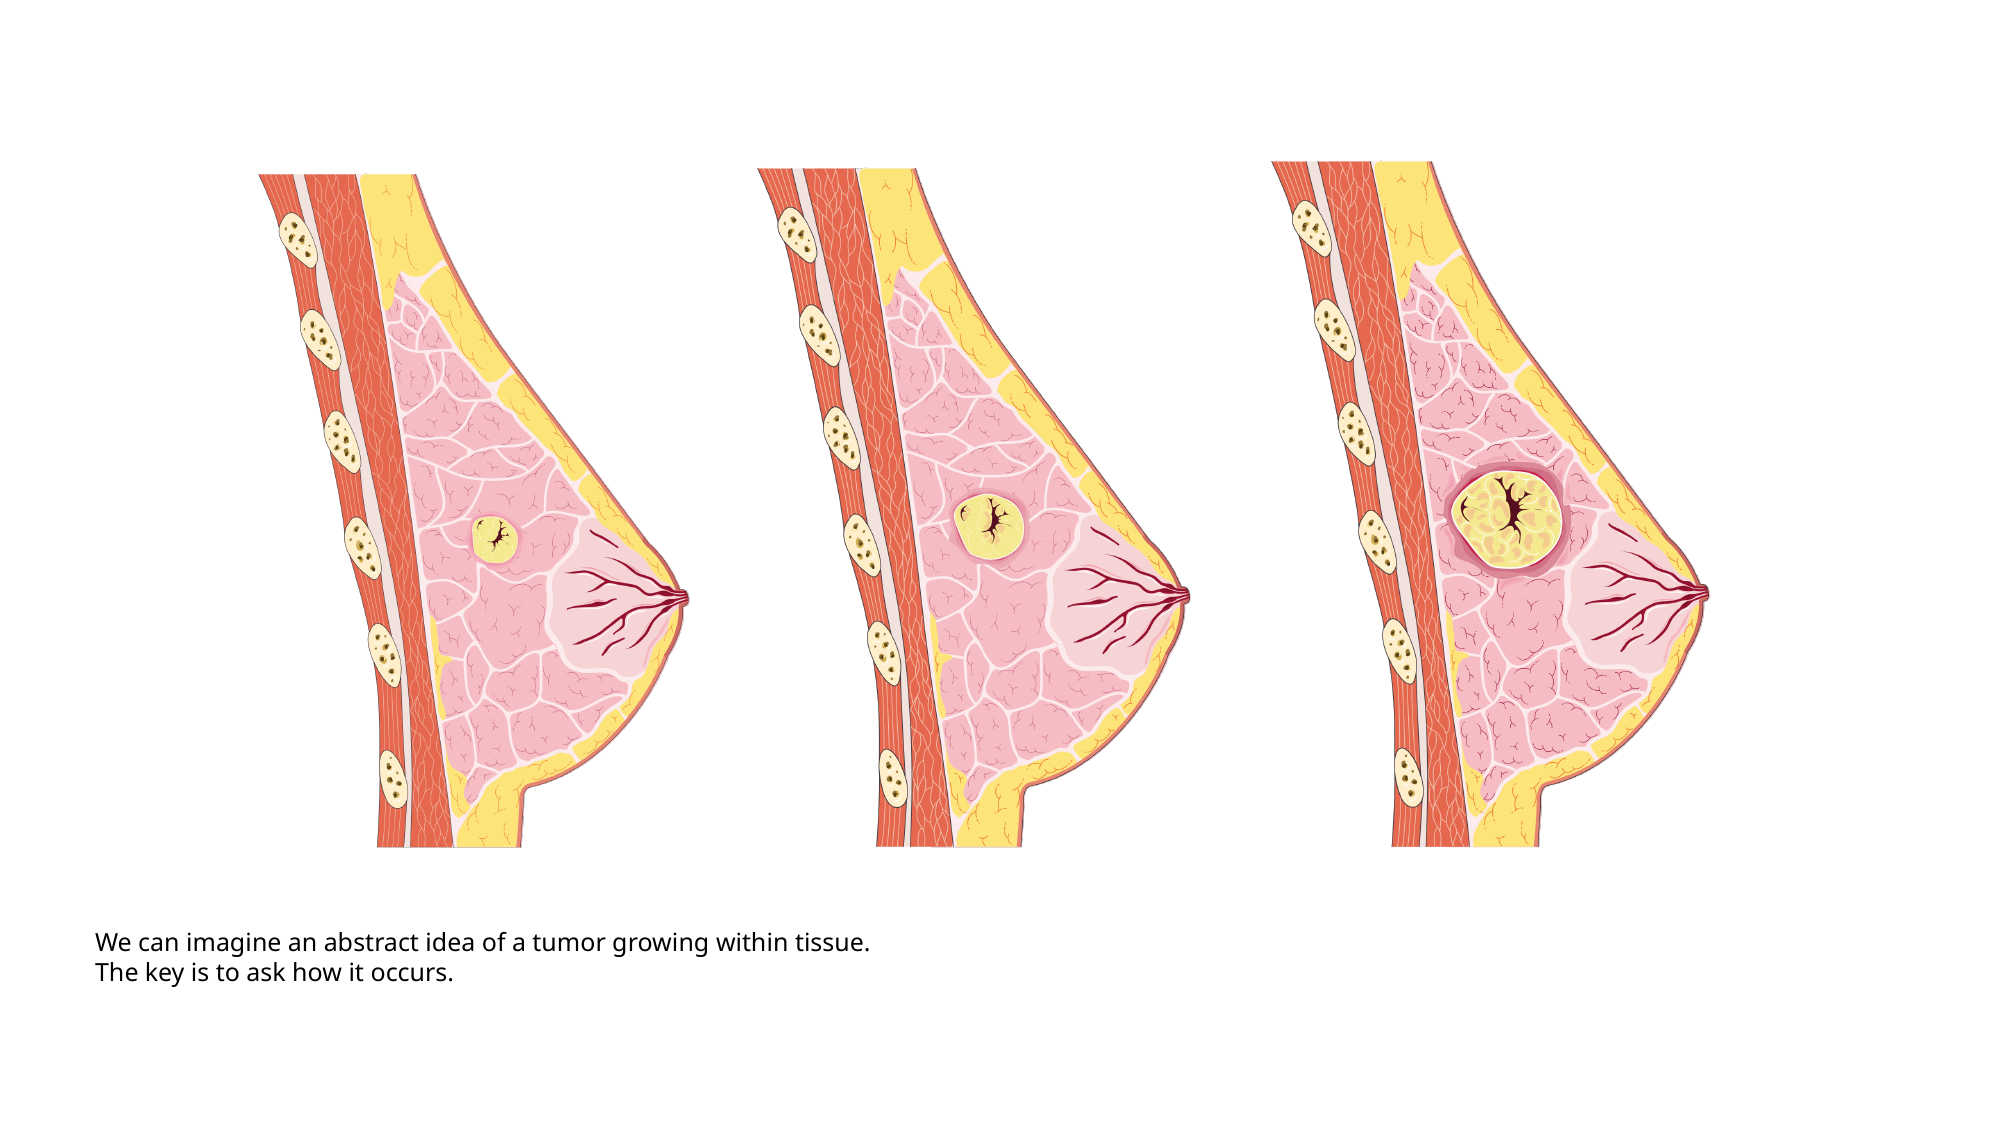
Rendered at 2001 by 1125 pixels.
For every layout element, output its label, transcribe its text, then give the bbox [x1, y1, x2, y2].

text_box We can imagine an abstract idea of a tumor growing within tissue. The key is to ask how it occurs. [80, 919, 1885, 995]
picture [757, 166, 1193, 848]
picture [1271, 159, 1712, 848]
picture [258, 172, 692, 848]
